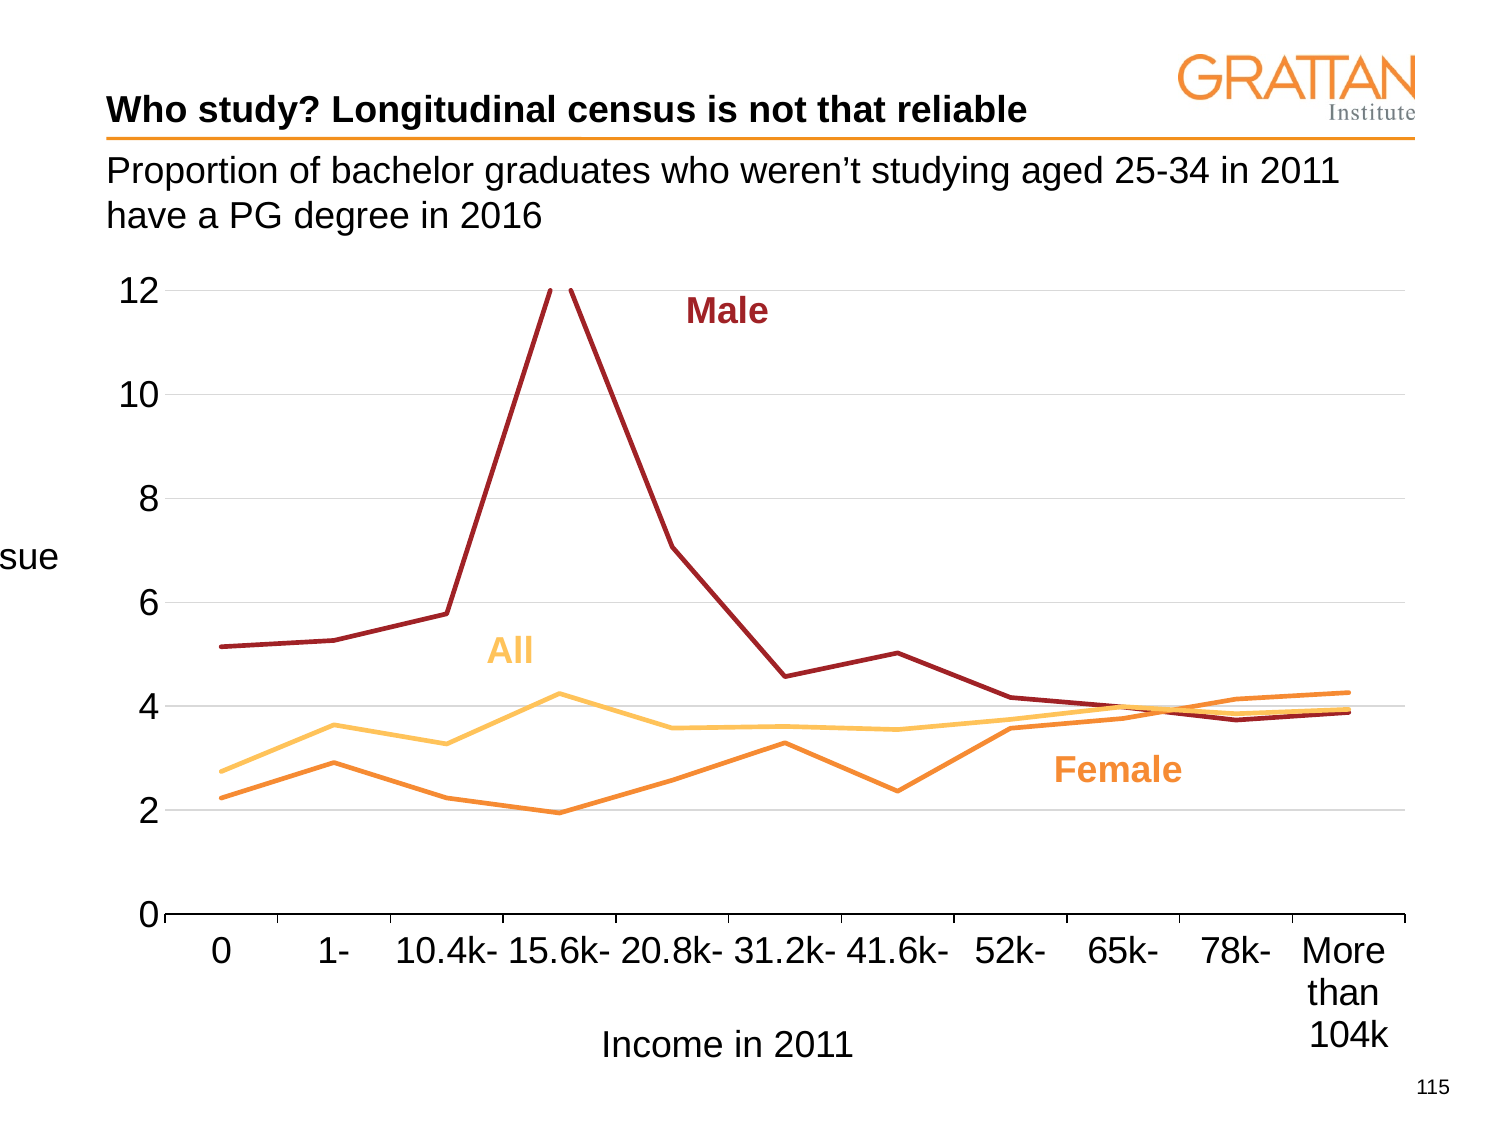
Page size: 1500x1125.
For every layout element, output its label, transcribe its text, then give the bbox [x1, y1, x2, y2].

text_box Can’t do by discipline using the longitudinal data due to sample size issue [0, 479, 75, 585]
chart [91, 252, 1433, 1073]
title Who study? Longitudinal census is not that reliable [105, 84, 1154, 131]
list Proportion of bachelor graduates who weren’t studying aged 25-34 in 2011 have a PG degree in 2016 [105, 145, 1416, 238]
picture [1178, 54, 1415, 120]
